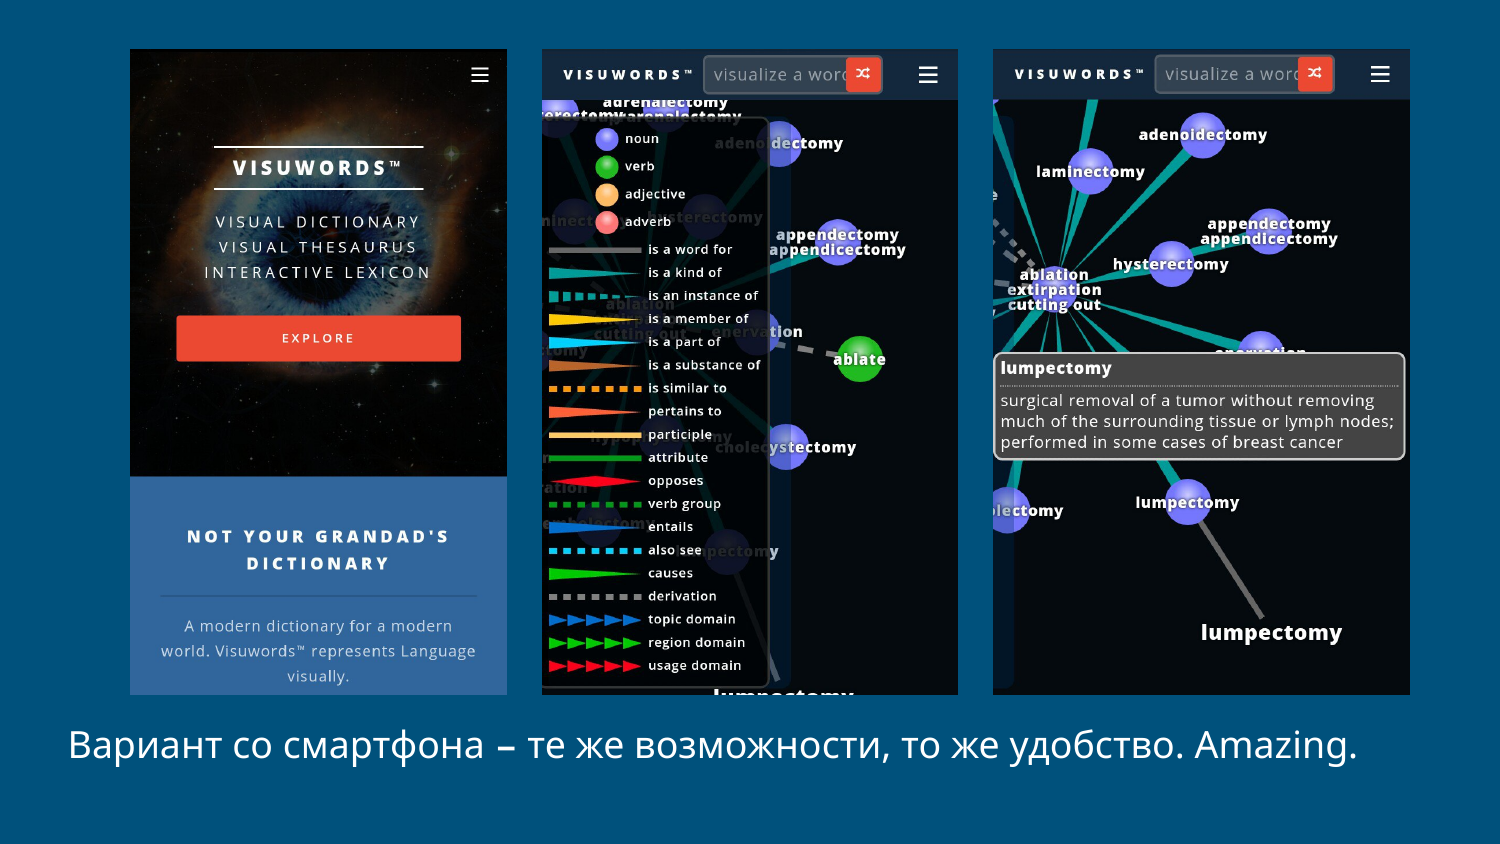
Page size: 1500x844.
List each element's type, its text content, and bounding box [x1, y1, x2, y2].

picture [994, 50, 1409, 694]
list Вариант со смартфона – те же возможности, то же удобство. Amazing. [52, 694, 1460, 793]
picture [543, 50, 957, 694]
picture [131, 50, 506, 694]
